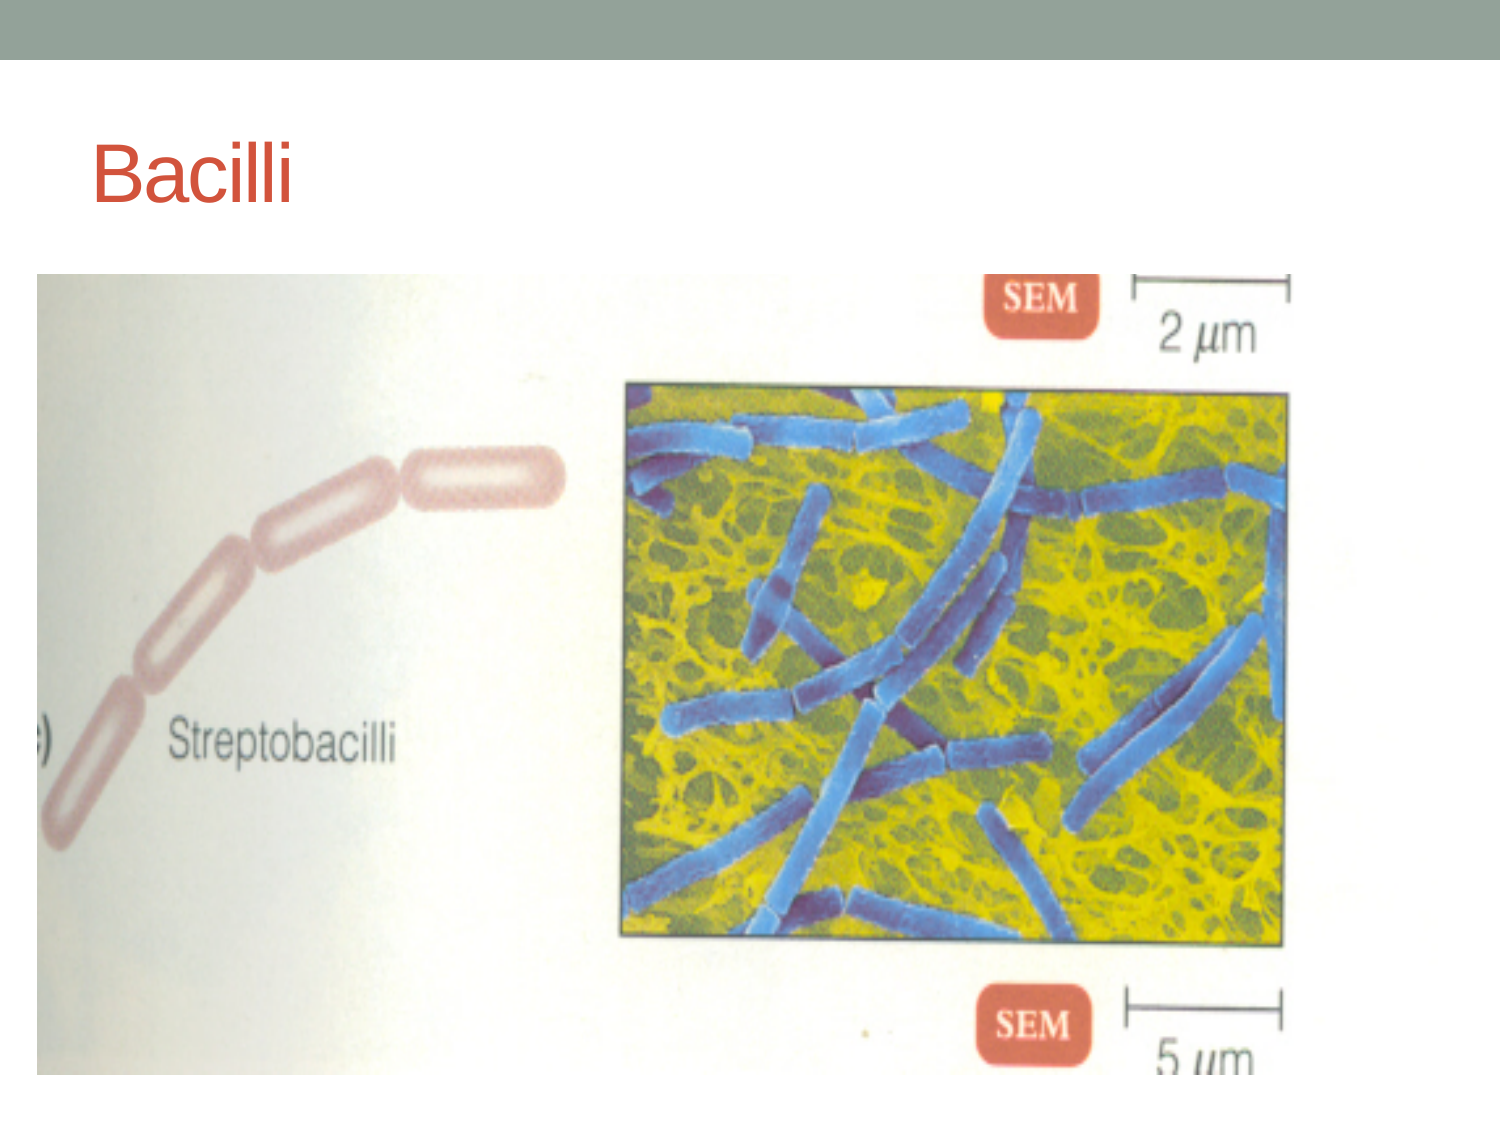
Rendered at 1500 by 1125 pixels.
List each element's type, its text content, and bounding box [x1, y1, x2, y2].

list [37, 274, 1438, 1076]
title Bacilli [75, 87, 1425, 250]
